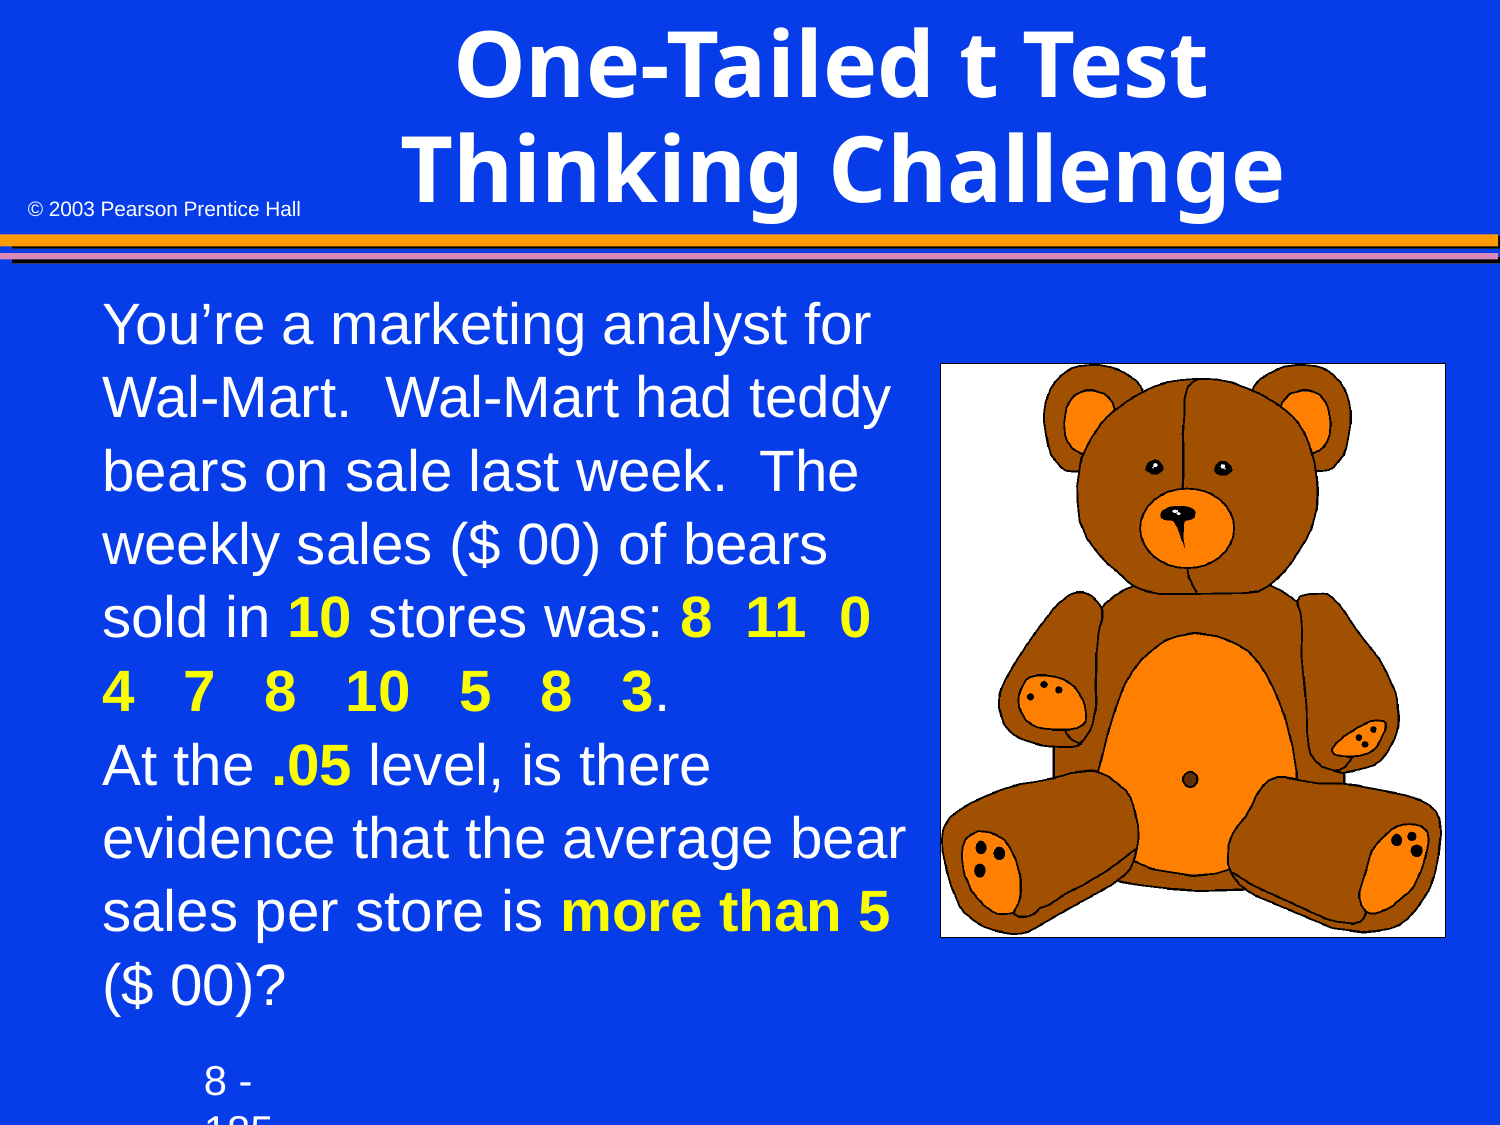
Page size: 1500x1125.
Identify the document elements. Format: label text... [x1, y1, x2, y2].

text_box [940, 363, 1446, 938]
list You’re a marketing analyst for Wal-Mart. Wal-Mart had teddy bears on sale last week. The weekly sales ($ 00) of bears sold in 10 stores was: 8 11 0 4 7 8 10 5 8 3. At the .05 level, is there evidence that the average bear sales per store is more than 5 ($ 00)? [87, 275, 925, 1000]
title One-Tailed t Test Thinking Challenge [275, 24, 1388, 213]
